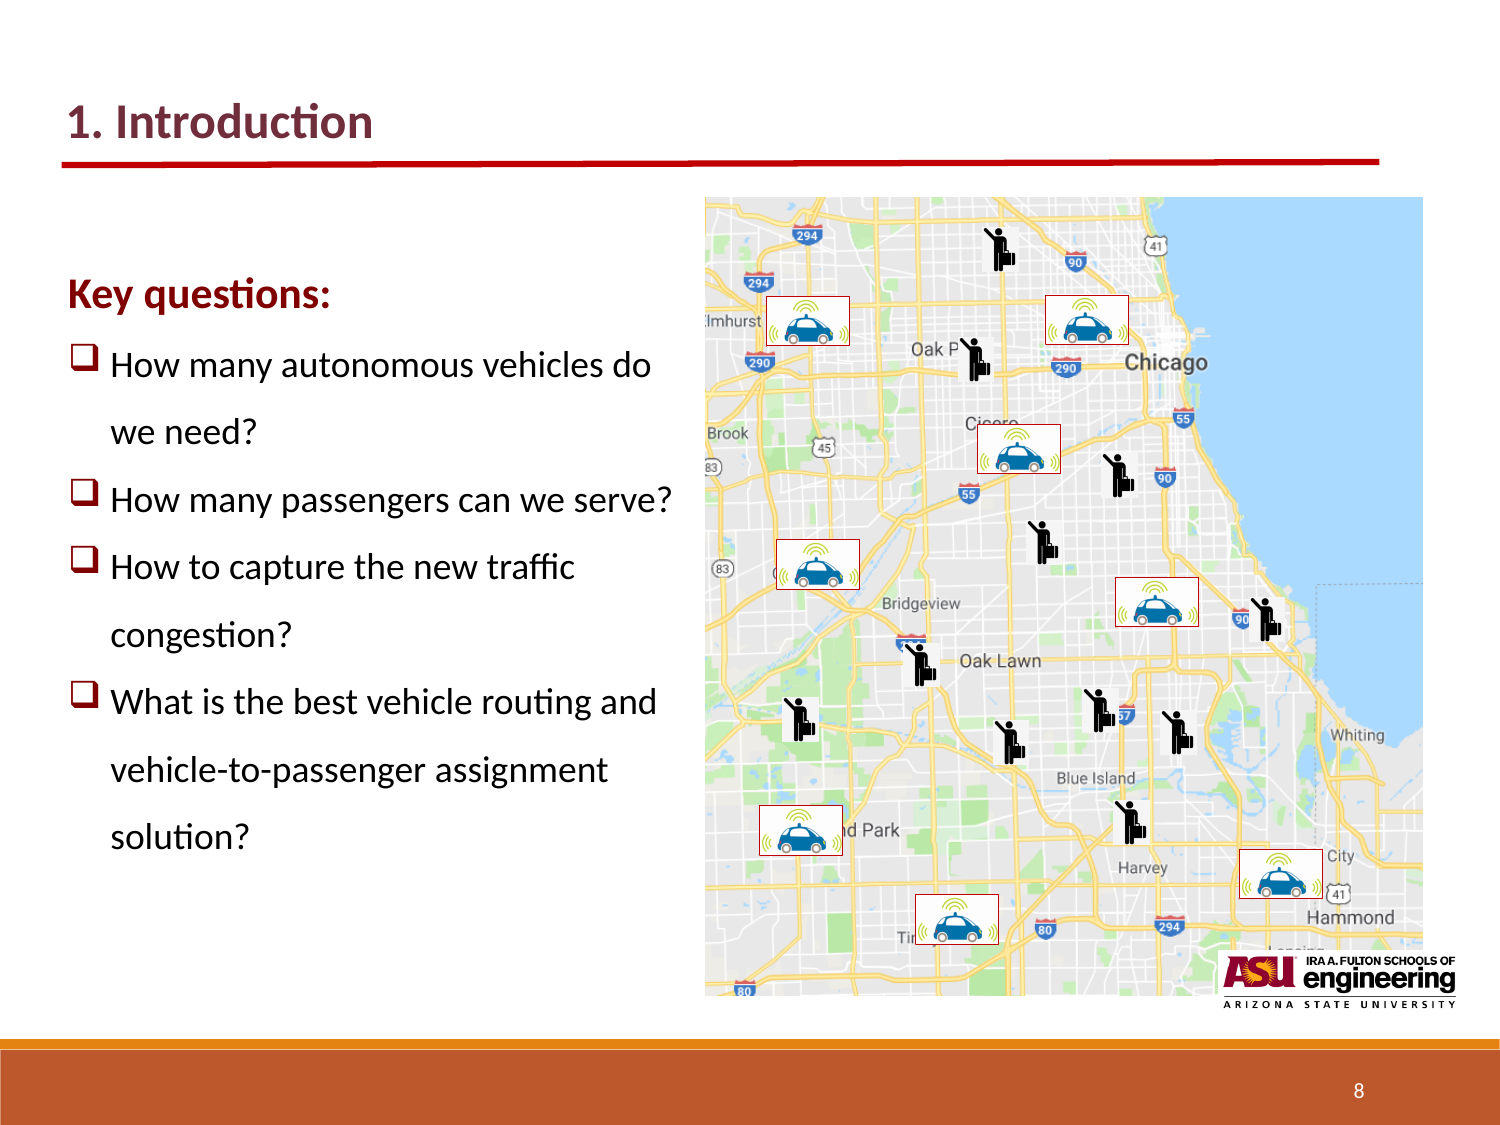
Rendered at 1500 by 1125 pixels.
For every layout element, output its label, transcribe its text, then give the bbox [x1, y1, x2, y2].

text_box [61, 161, 1380, 166]
slide_number 8 [1218, 1059, 1380, 1120]
text_box Key questions: How many autonomous vehicles do we need? How many passengers can we serve? How to capture the new traffic congestion? What is the best vehicle routing and vehicle-to-passenger assignment solution? [53, 257, 695, 865]
picture [704, 197, 1461, 1015]
text_box 1. Introduction [50, 81, 1348, 156]
